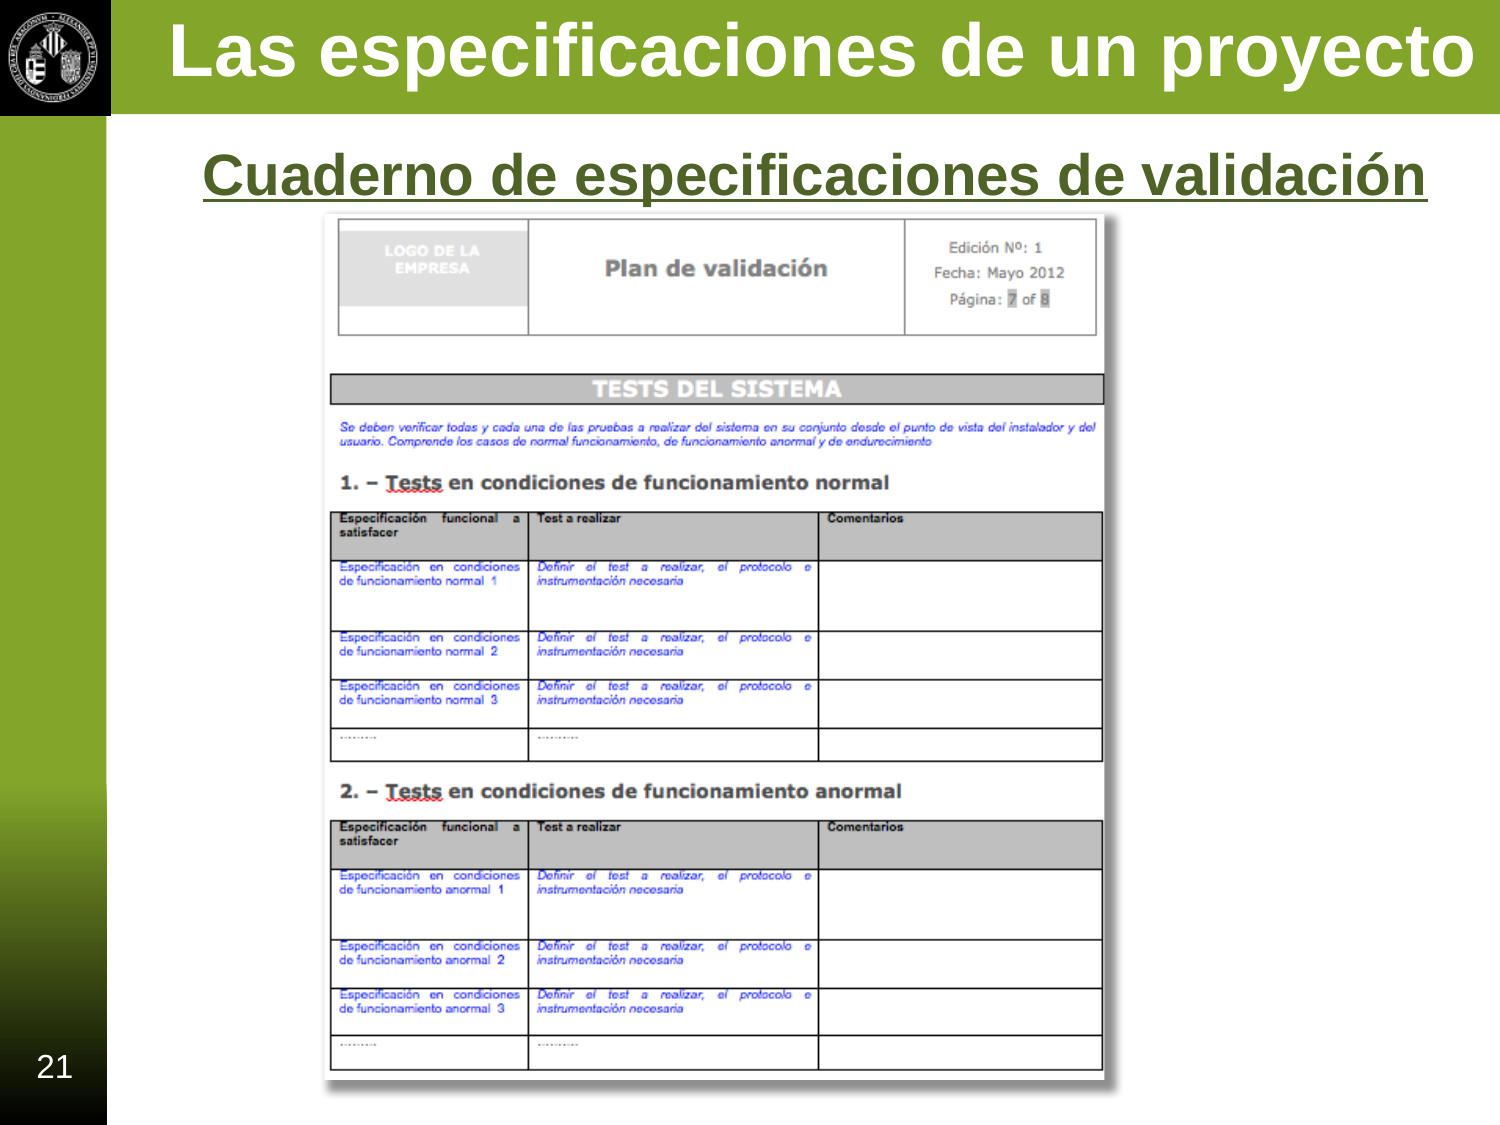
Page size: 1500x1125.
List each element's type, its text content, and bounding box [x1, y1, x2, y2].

slide_number 21 [2, 1035, 89, 1095]
text_box [112, 0, 1500, 116]
picture [324, 213, 1105, 1081]
picture [0, 0, 112, 117]
text_box [0, 124, 109, 1125]
text_box Las especificaciones de un proyecto [154, 0, 1493, 100]
text_box Cuaderno de especificaciones de validación [188, 129, 1444, 215]
